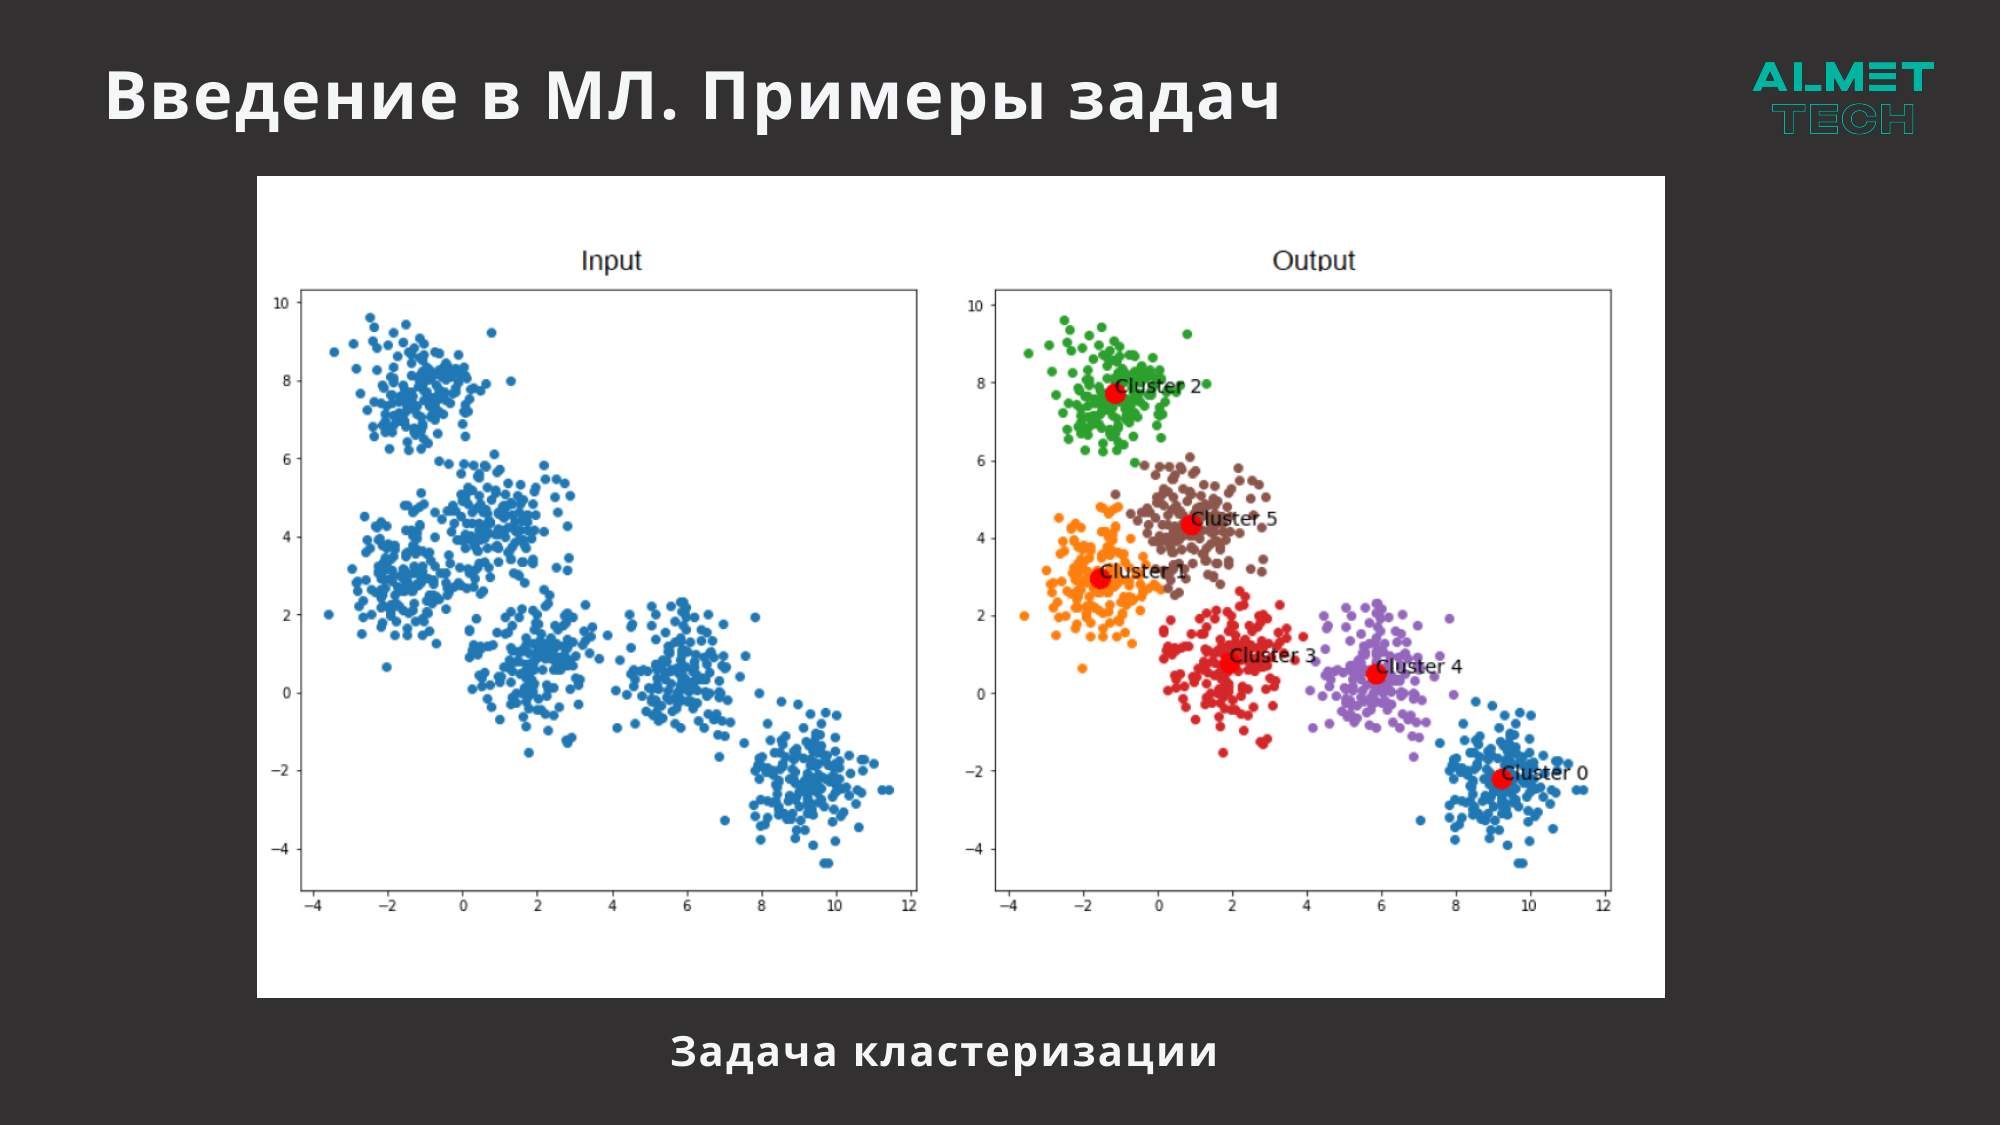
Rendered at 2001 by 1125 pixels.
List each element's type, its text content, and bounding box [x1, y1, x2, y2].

title Введение в МЛ. Примеры задач [88, 44, 1743, 152]
picture [257, 176, 1665, 998]
list Задача кластеризации [654, 1022, 1696, 1102]
picture [1752, 62, 1934, 135]
